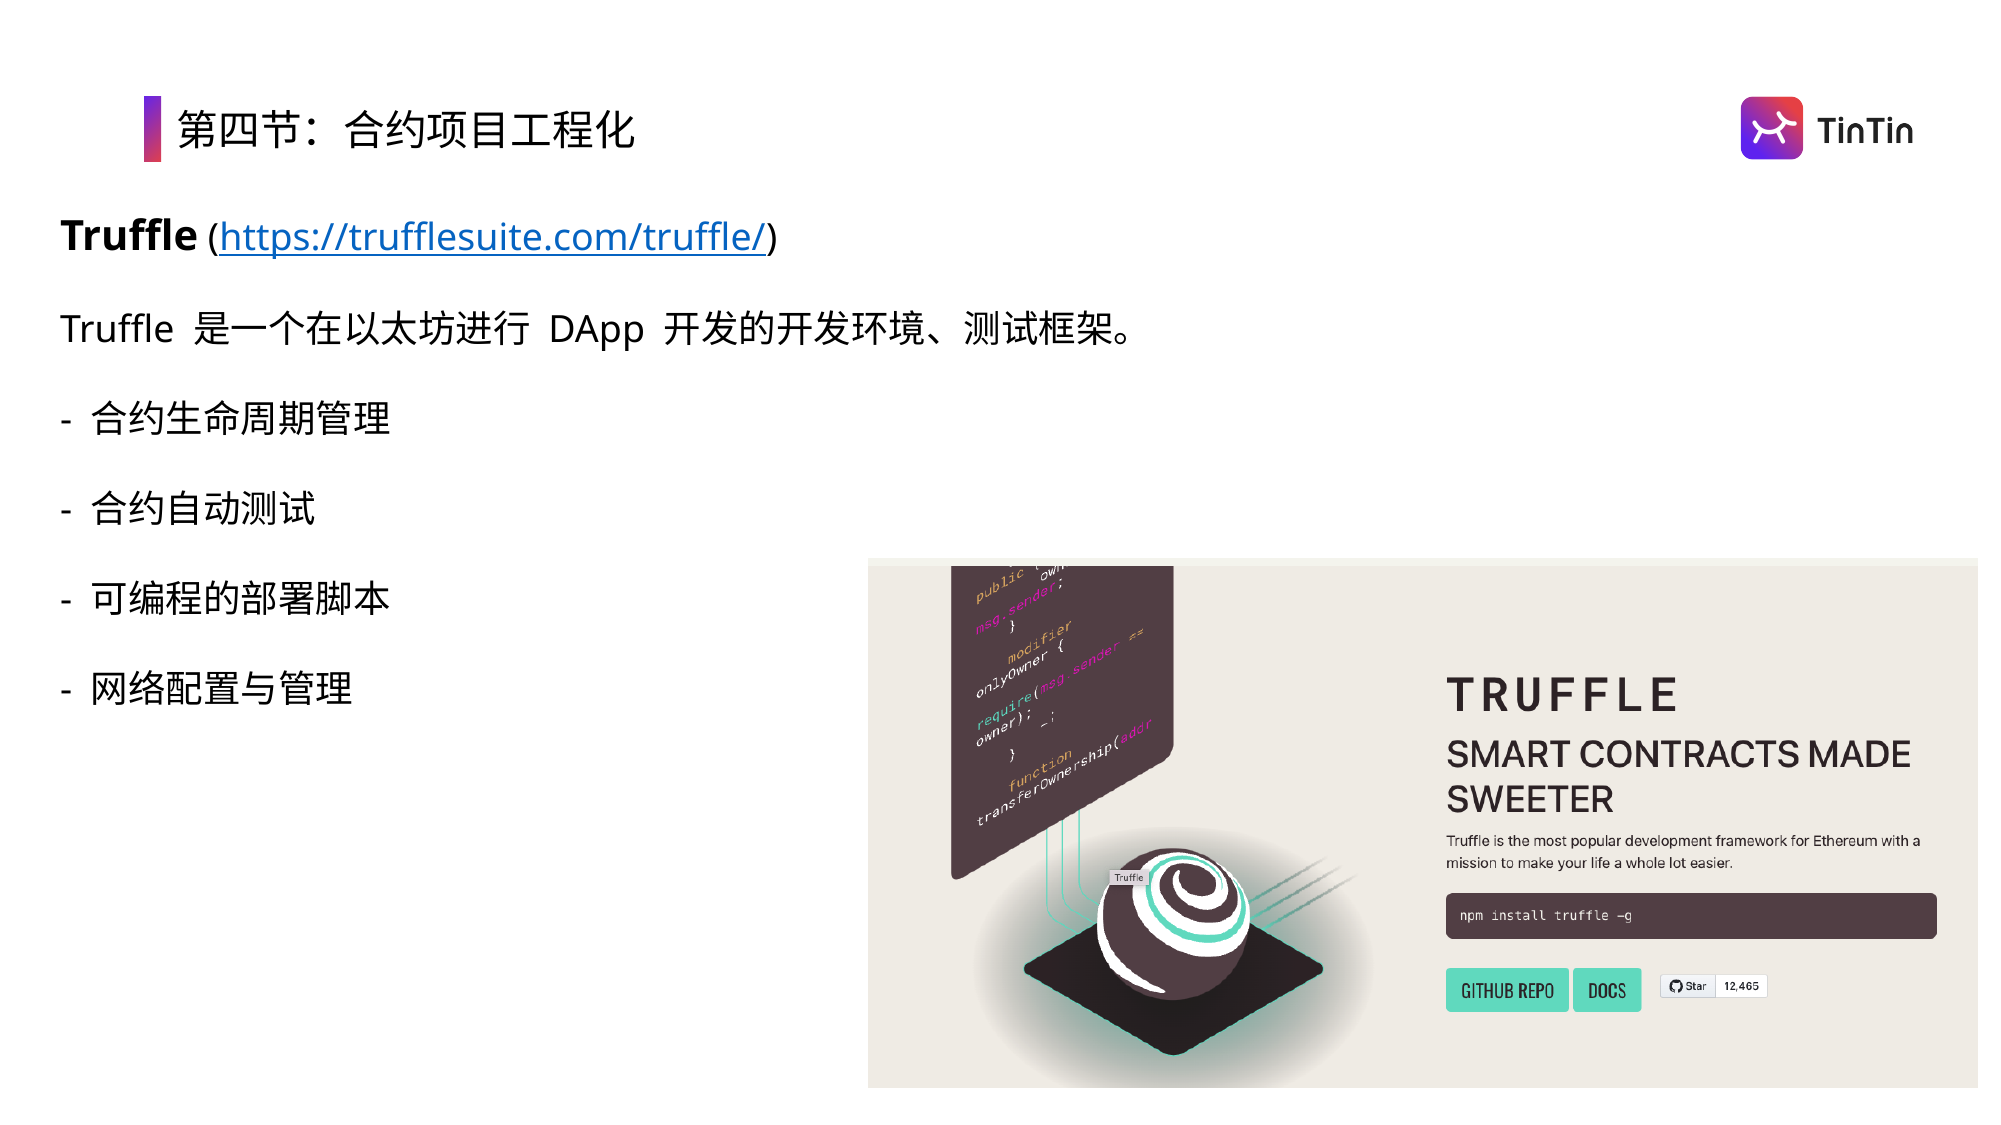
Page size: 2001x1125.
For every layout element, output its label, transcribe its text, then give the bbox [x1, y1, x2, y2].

text_box [143, 95, 162, 163]
text_box 第四节：合约项目工程化 [161, 96, 651, 161]
picture [1727, 81, 1932, 175]
text_box Truffle (https://trufflesuite.com/truffle/) Truffle 是一个在以太坊进行 DApp 开发的开发环境、测试框架。 - 合约生命周期管理 - 合约自动测试 - 可编程的部署脚本 - 网络配置与管理 [45, 201, 1212, 988]
picture [868, 558, 1978, 1088]
